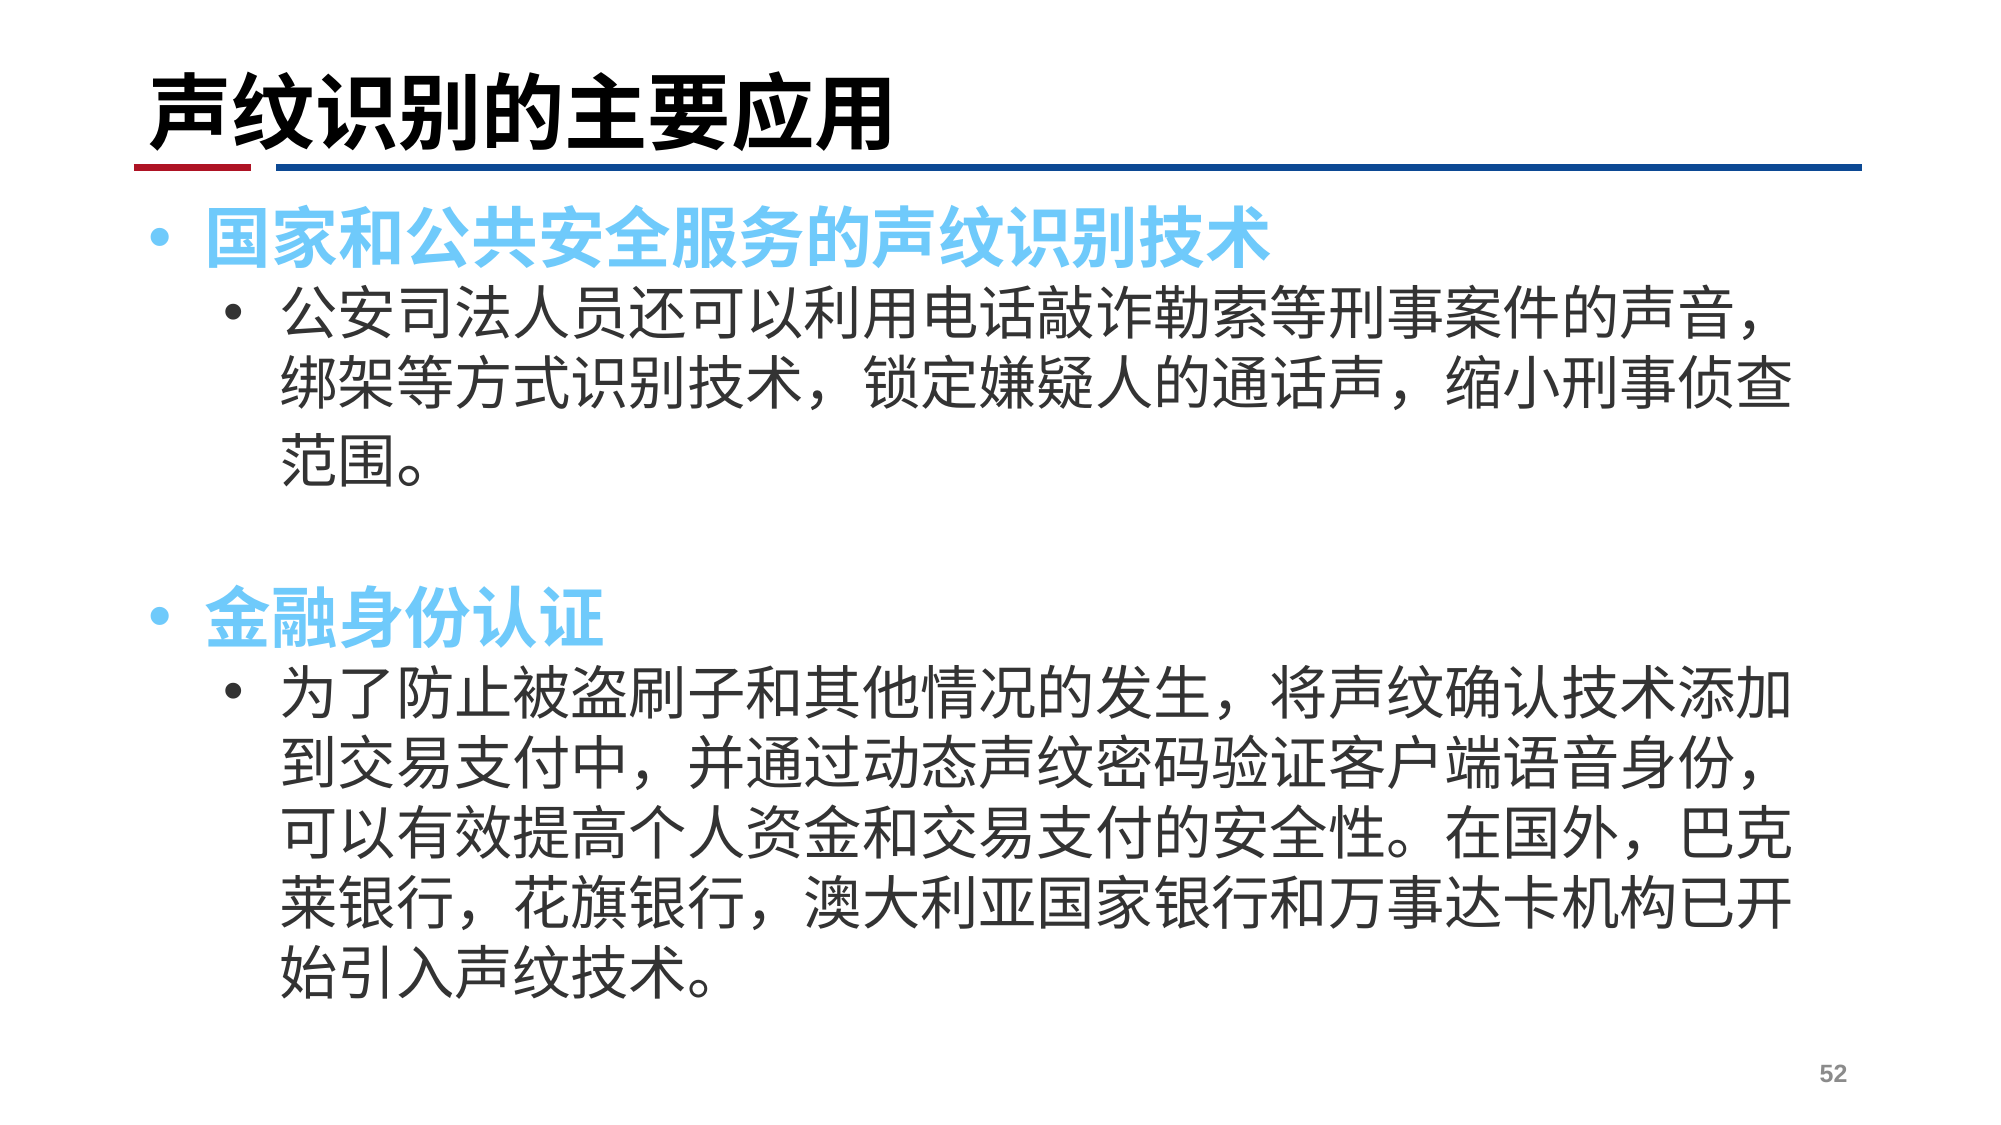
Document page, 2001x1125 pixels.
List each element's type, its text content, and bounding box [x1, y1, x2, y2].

slide_number 52 [1412, 1042, 1863, 1103]
text_box 国家和公共安全服务的声纹识别技术 公安司法人员还可以利用电话敲诈勒索等刑事案件的声音，绑架等方式识别技术，锁定嫌疑人的通话声，缩小刑事侦查范围。 金融身份认证 为了防止被盗刷子和其他情况的发生，将声纹确认技术添加到交易支付中，并通过动态声纹密码验证客户端语音身份，可以有效提高个人资金和交易支付的安全性。在国外，巴克莱银行，花旗银行，澳大利亚国家银行和万事达卡机构已开始引入声纹技术。 [133, 188, 1845, 1014]
title 声纹识别的主要应用 [133, 0, 1863, 168]
